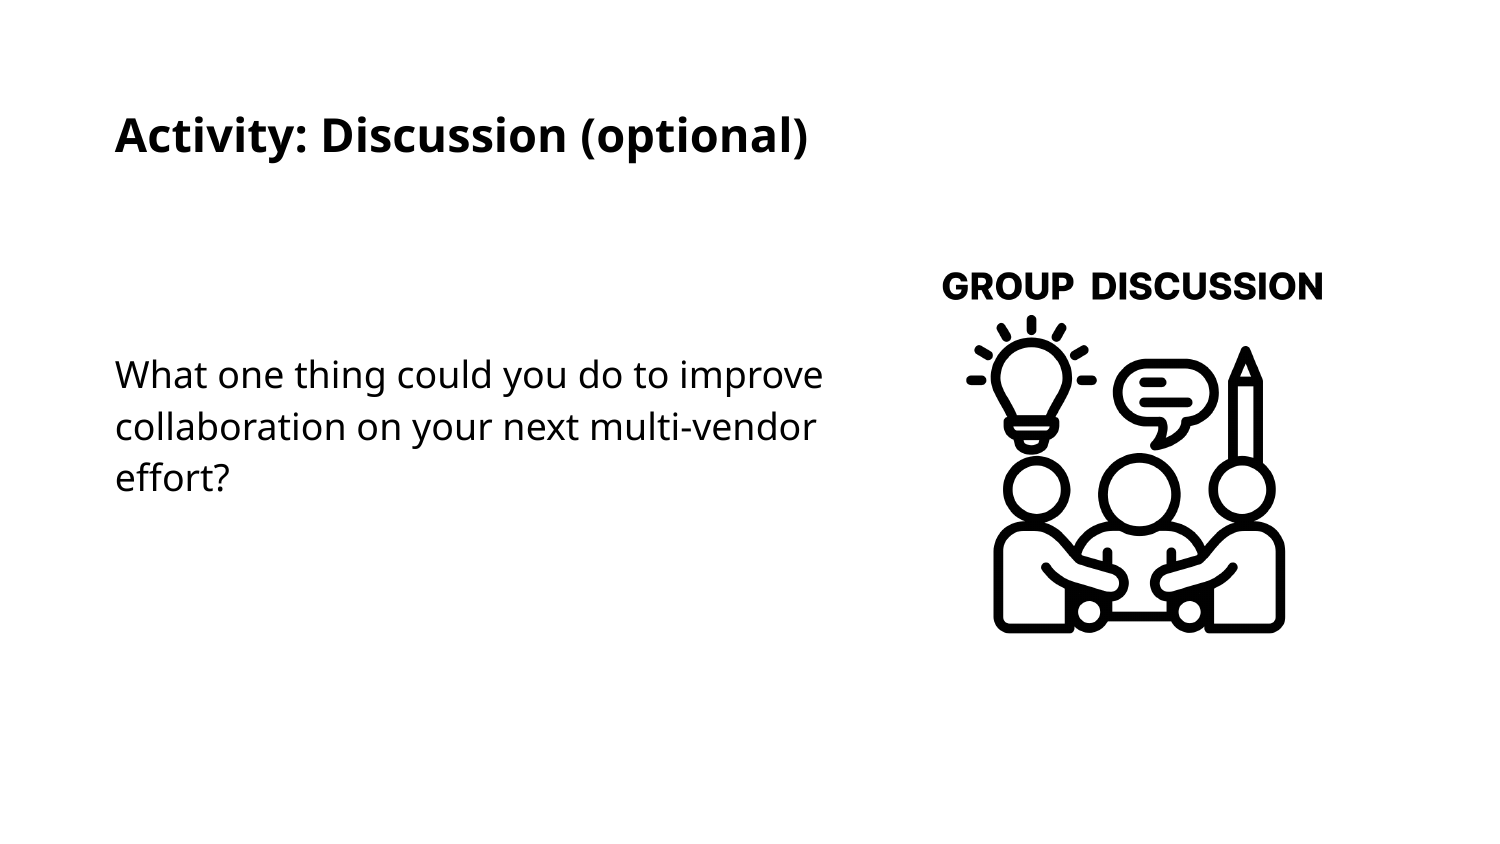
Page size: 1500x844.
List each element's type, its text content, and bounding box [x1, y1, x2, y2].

text_box [99, 157, 655, 213]
text_box What one thing could you do to improve collaboration on your next multi-vendor effort? [99, 326, 887, 518]
picture [906, 235, 1345, 675]
title Activity: Discussion (optional) [99, 99, 1307, 157]
